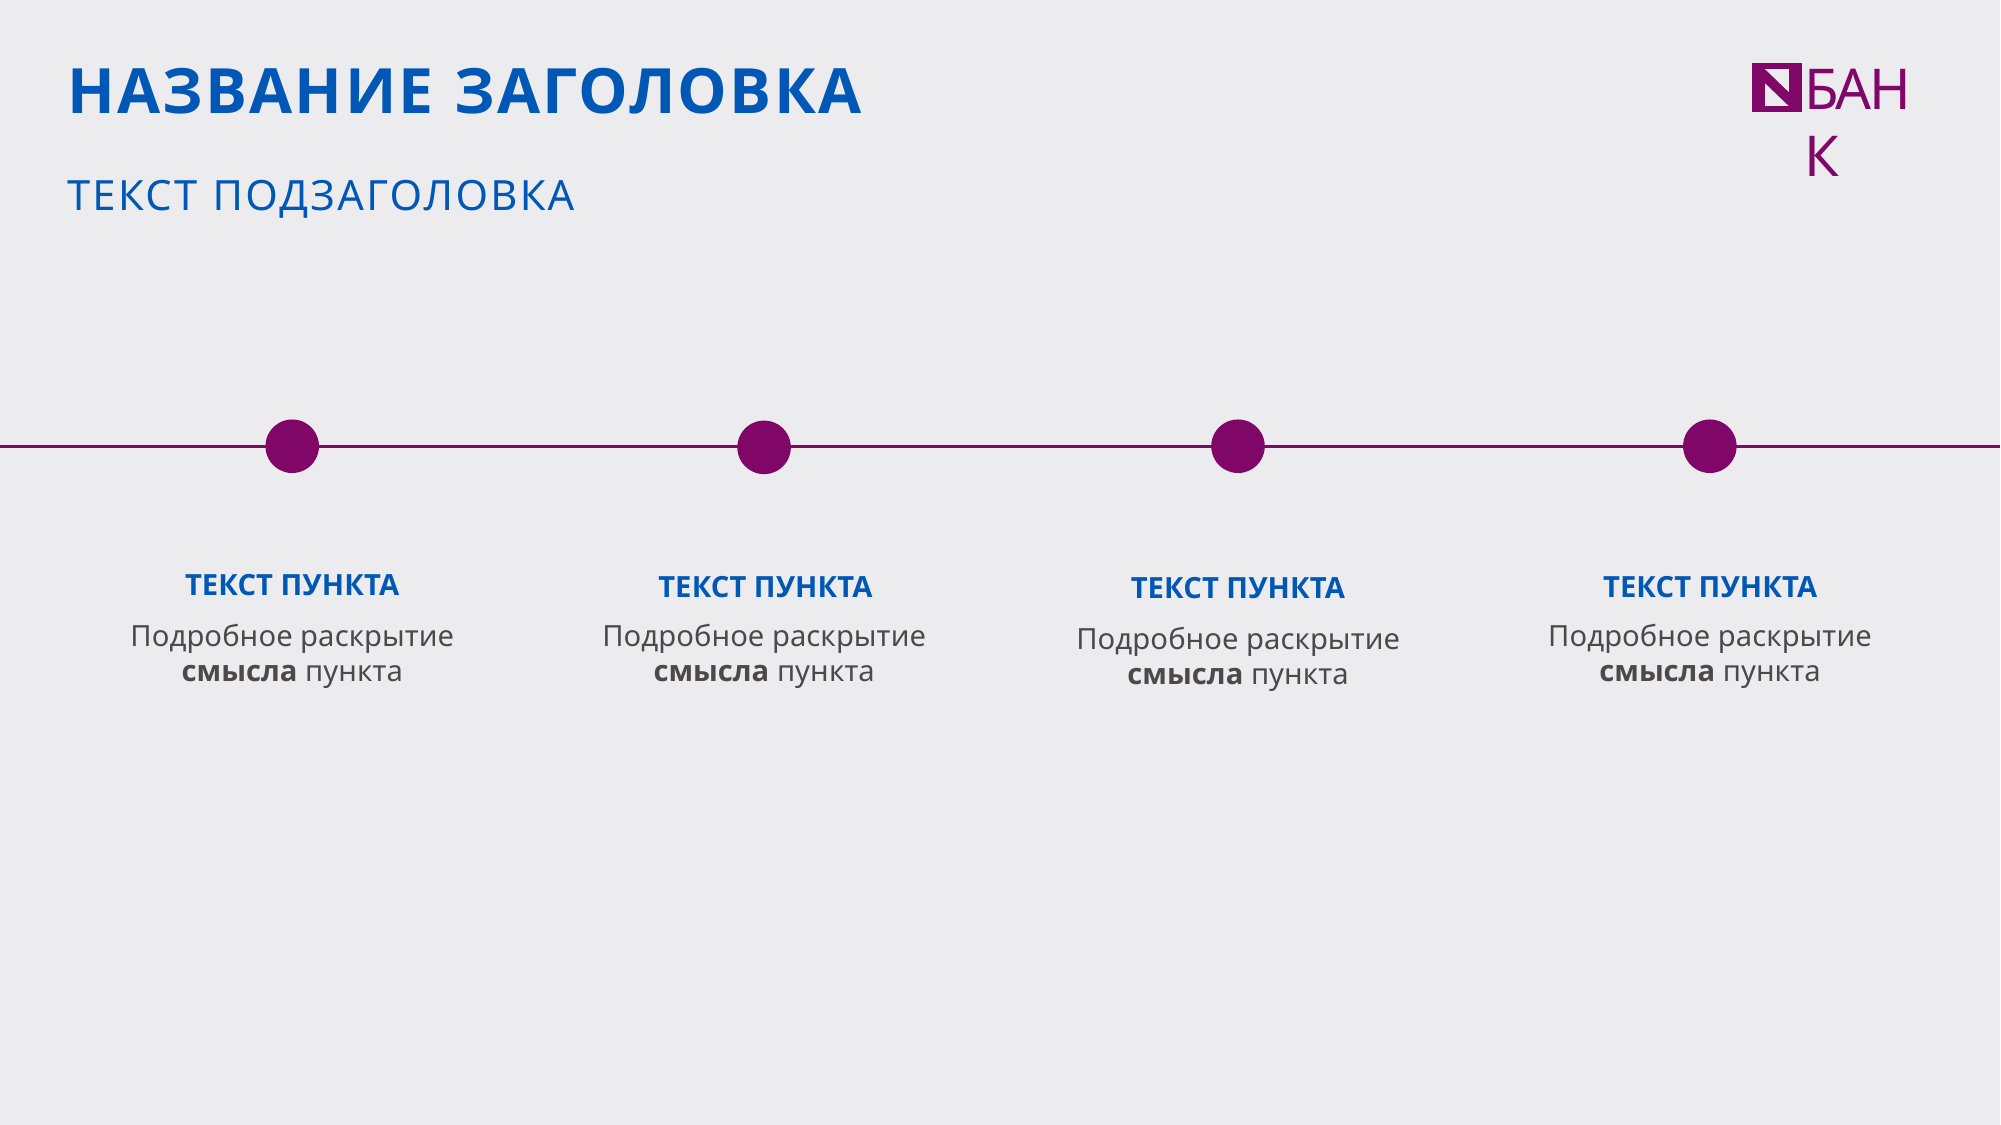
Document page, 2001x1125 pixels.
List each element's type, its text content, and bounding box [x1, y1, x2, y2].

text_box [0, 419, 2000, 475]
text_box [1051, 562, 1425, 700]
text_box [1523, 560, 1897, 697]
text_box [577, 560, 951, 697]
text_box НАЗВАНИЕ ЗАГОЛОВКА [52, 43, 1694, 134]
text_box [1755, 45, 1948, 129]
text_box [105, 559, 480, 697]
text_box ТЕКСТ ПОДЗАГОЛОВКА [52, 161, 640, 227]
